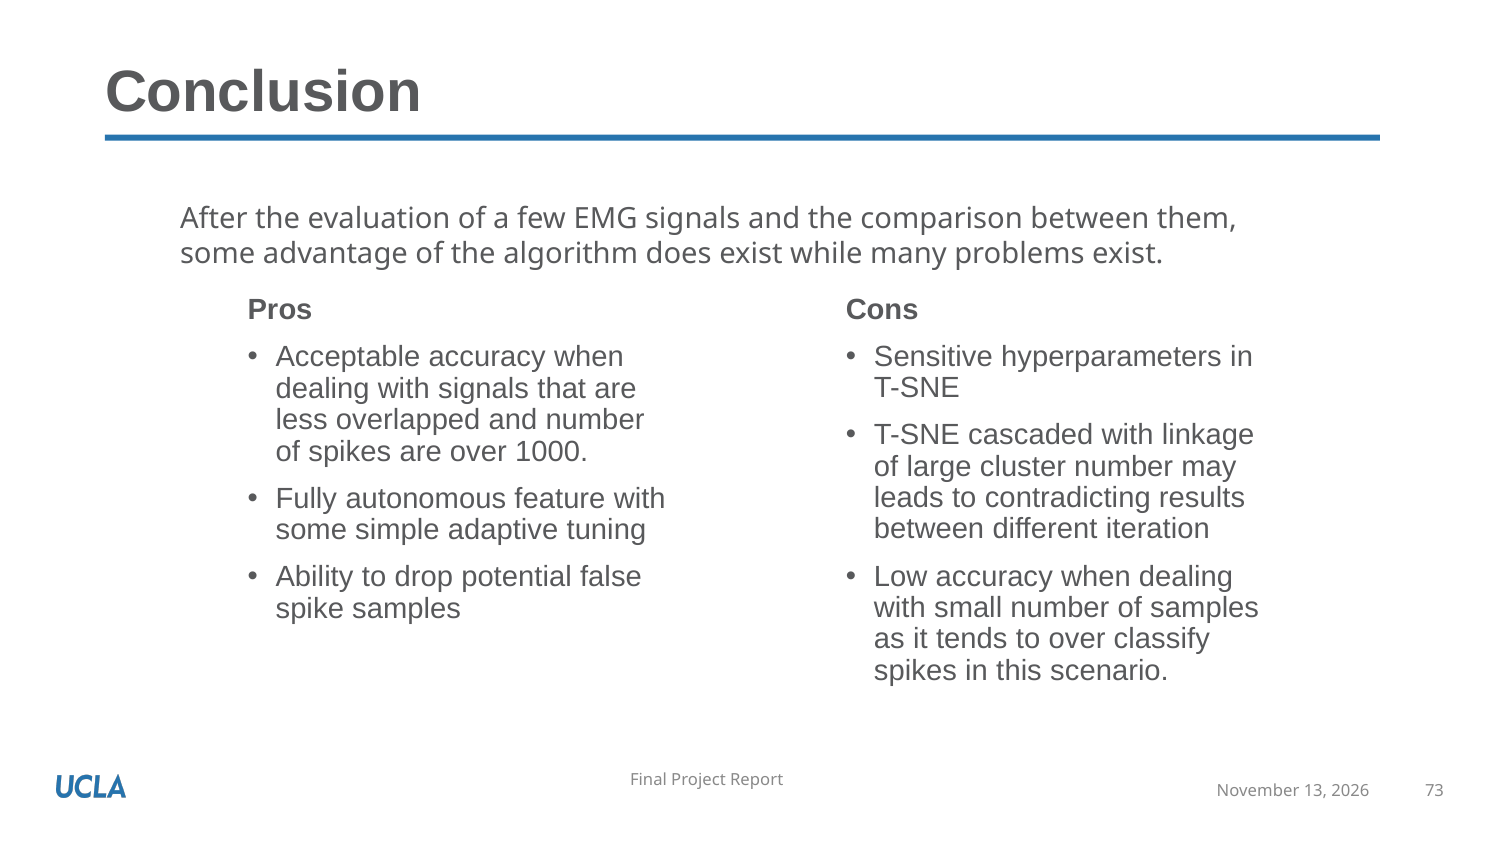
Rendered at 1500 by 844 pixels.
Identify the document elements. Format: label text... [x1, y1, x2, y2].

title Conclusion [105, 60, 1380, 125]
list After the evaluation of a few EMG signals and the comparison between them, some advantage of the algorithm does exist while many problems exist. [180, 199, 1305, 270]
picture [56, 774, 126, 798]
slide_number 73 [1425, 780, 1500, 840]
list Pros Acceptable accuracy when dealing with signals that are less overlapped and number of spikes are over 1000. Fully autonomous feature with some simple adaptive tuning Ability to drop potential false spike samples [187, 294, 669, 632]
text_box Cons Sensitive hyperparameters in T-SNE T-SNE cascaded with linkage of large cluster number may leads to contradicting results between different iteration Low accuracy when dealing with small number of samples as it tends to over classify spikes in this scenario. [785, 294, 1268, 687]
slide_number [1215, 780, 1370, 840]
